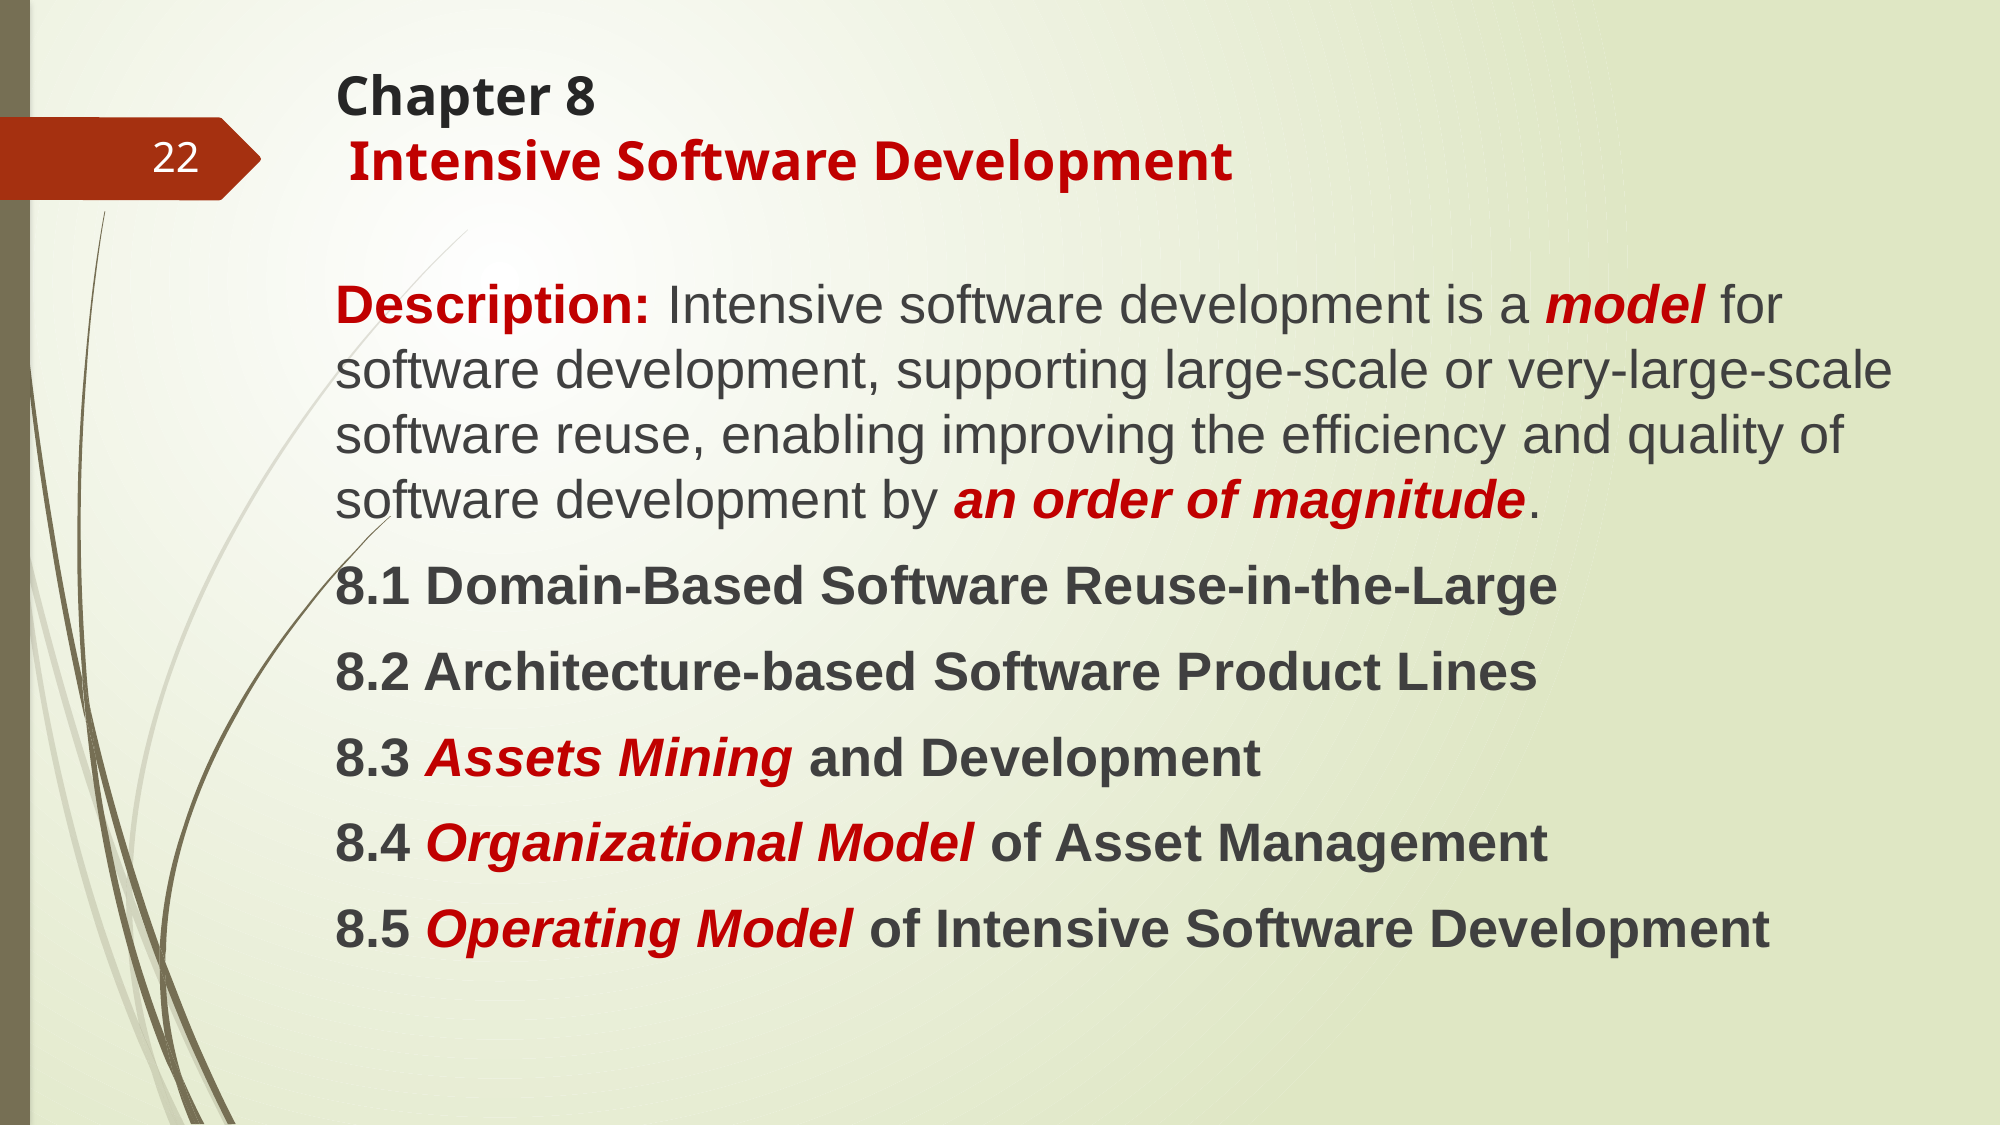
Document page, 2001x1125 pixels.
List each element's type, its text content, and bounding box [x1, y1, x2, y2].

title Chapter 8 Intensive Software Development [320, 54, 1887, 261]
slide_number 22 [87, 129, 216, 190]
list Description: Intensive software development is a model for software development, supporting large-scale or very-large-scale software reuse, enabling improving the efficiency and quality of software development by an order of magnitude. 8.1 Domain-Based Software Reuse-in-the-Large 8.2 Architecture-based Software Product Lines 8.3 Assets Mining and Development 8.4 Organizational Model of Asset Management 8.5 Operating Model of Intensive Software Development [320, 261, 1930, 1068]
